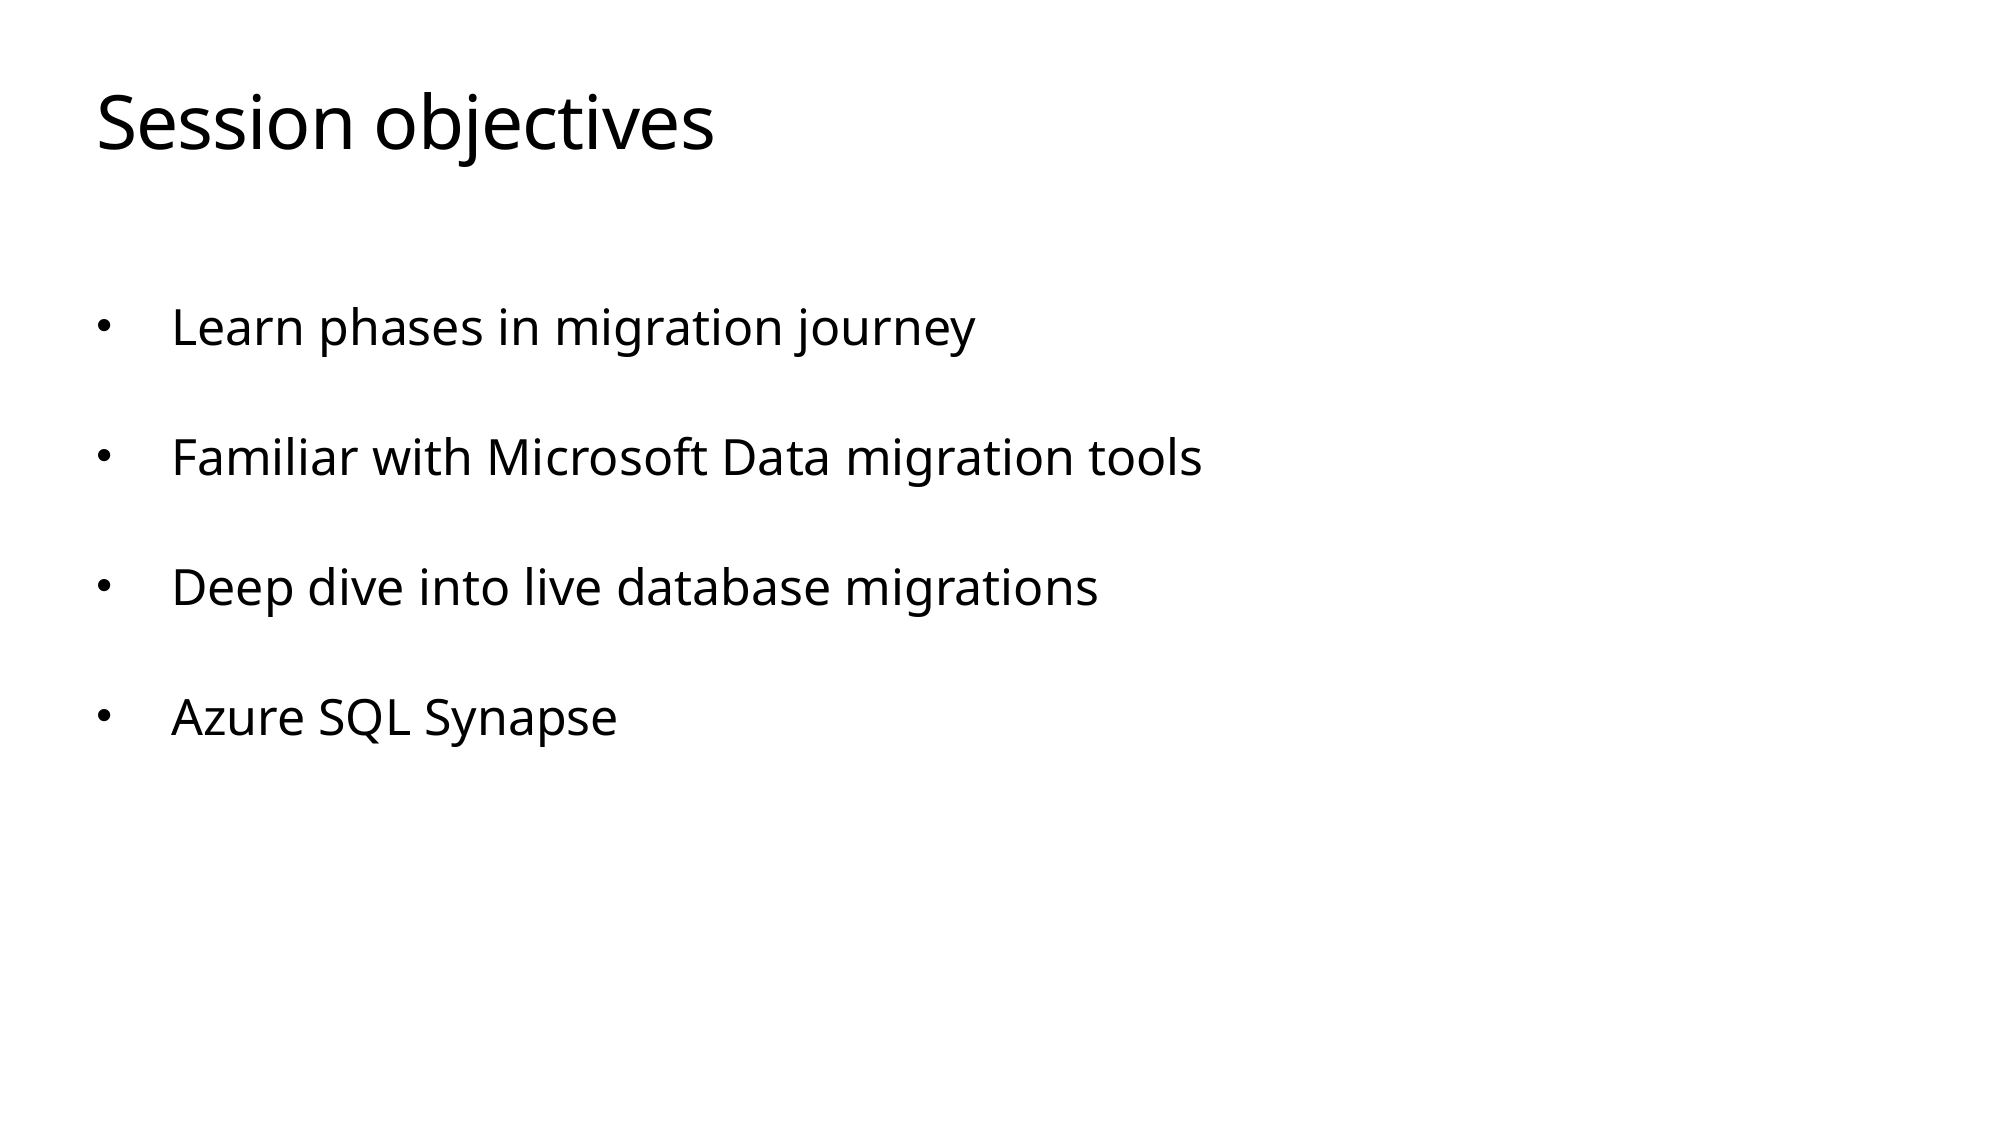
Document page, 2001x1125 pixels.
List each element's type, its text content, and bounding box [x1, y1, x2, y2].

title Session objectives [96, 75, 1904, 166]
list Learn phases in migration journey Familiar with Microsoft Data migration tools Deep dive into live database migrations Azure SQL Synapse [96, 235, 1904, 740]
